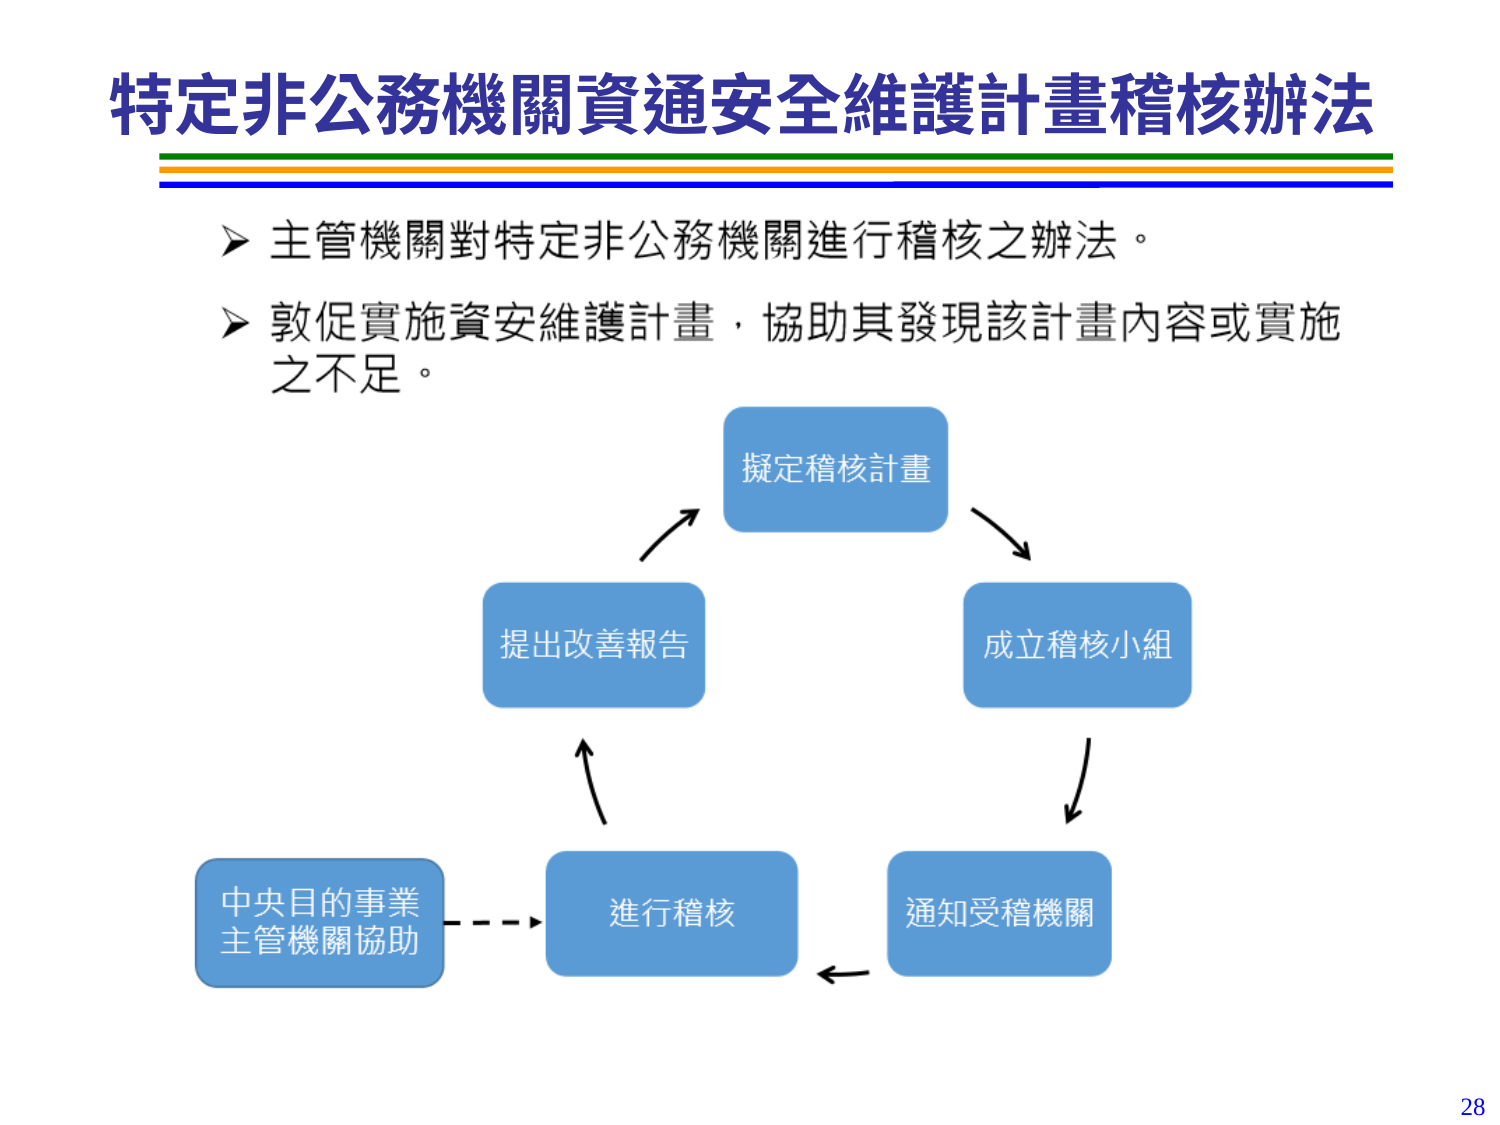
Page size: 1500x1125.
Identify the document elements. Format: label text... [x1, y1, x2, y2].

slide_number 28 [1150, 1082, 1500, 1119]
title 特定非公務機關資通安全維護計畫稽核辦法 [75, 45, 1425, 161]
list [149, 207, 1351, 1006]
